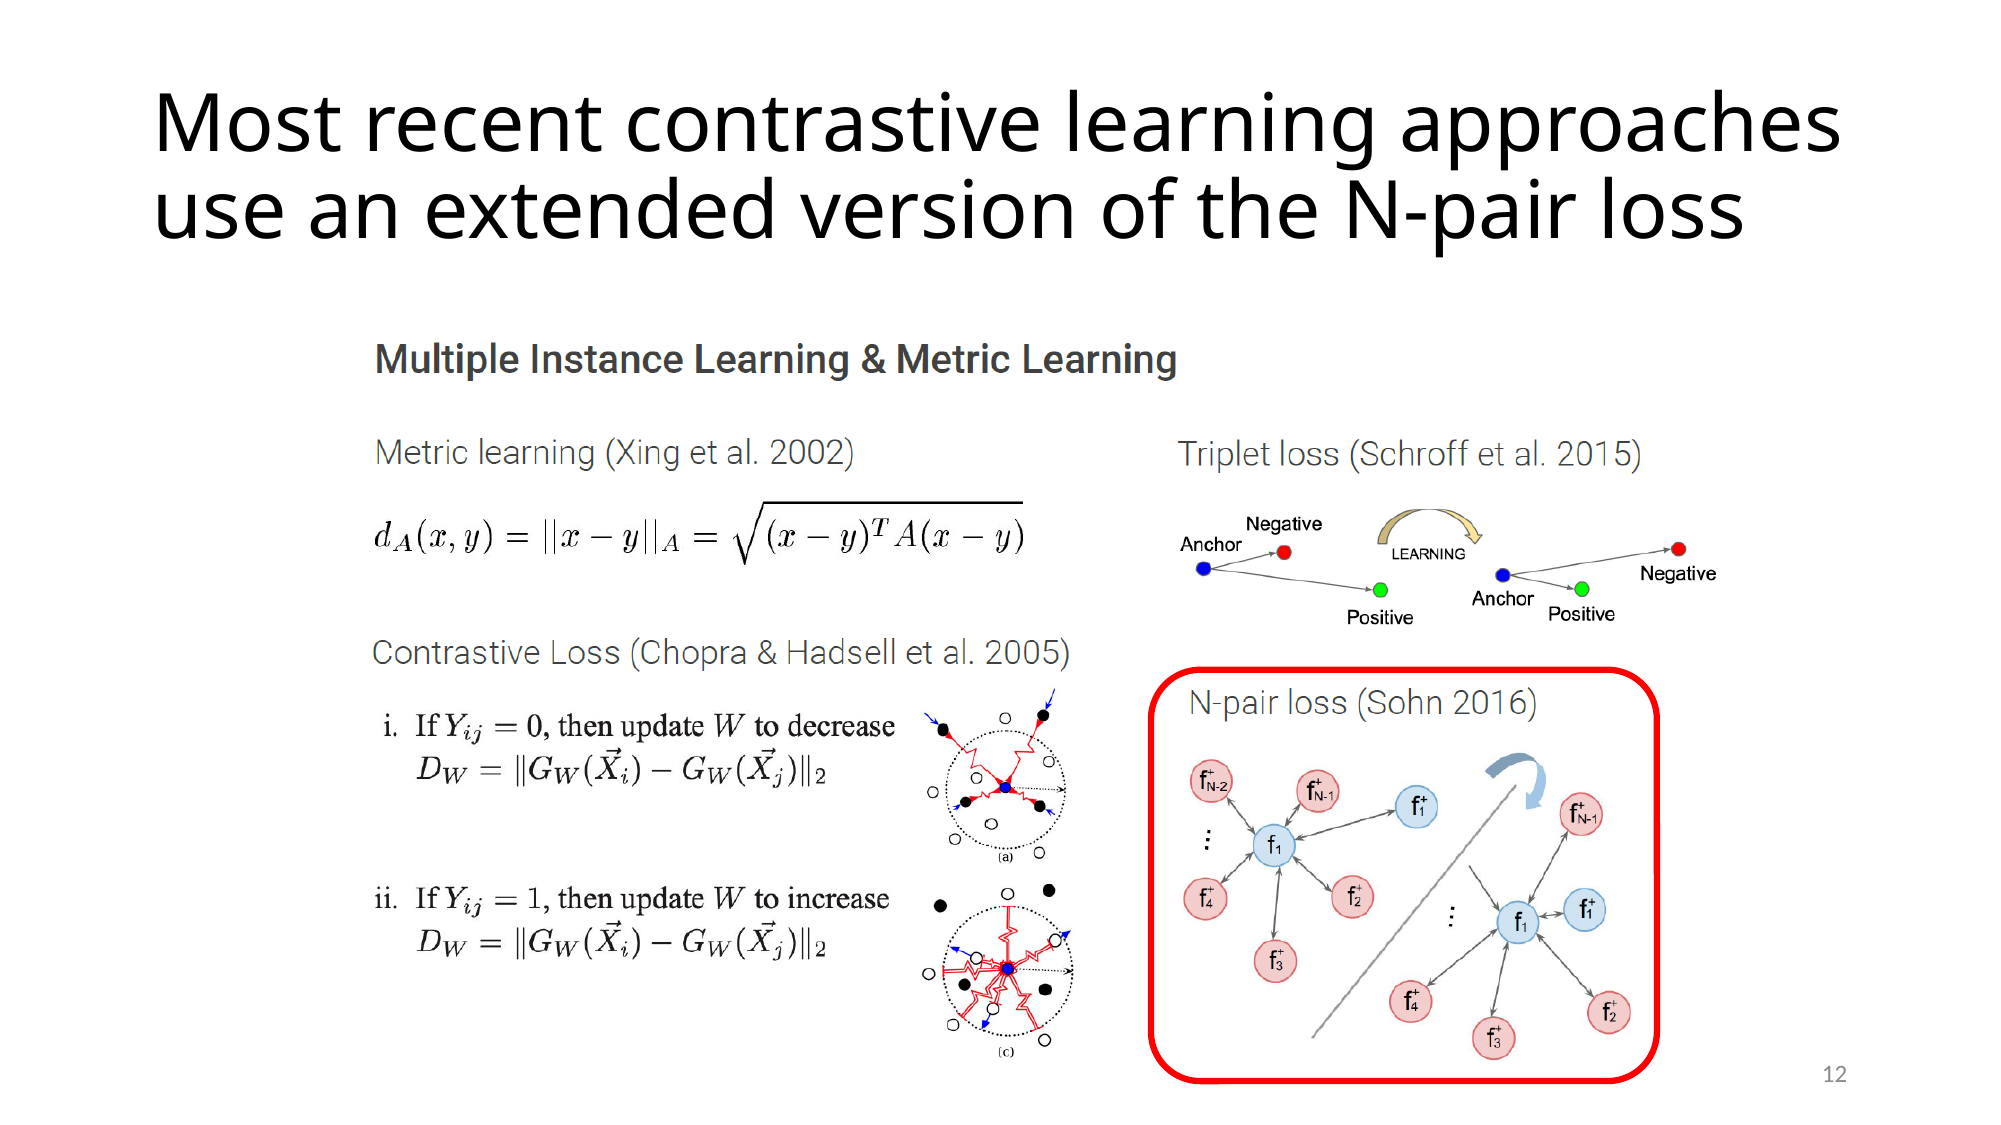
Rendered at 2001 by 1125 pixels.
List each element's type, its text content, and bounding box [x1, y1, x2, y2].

text_box [1162, 1065, 1646, 1083]
picture [342, 316, 1727, 1065]
title Most recent contrastive learning approaches use an extended version of the N-pair loss [137, 59, 1863, 278]
slide_number 12 [1412, 1042, 1863, 1103]
